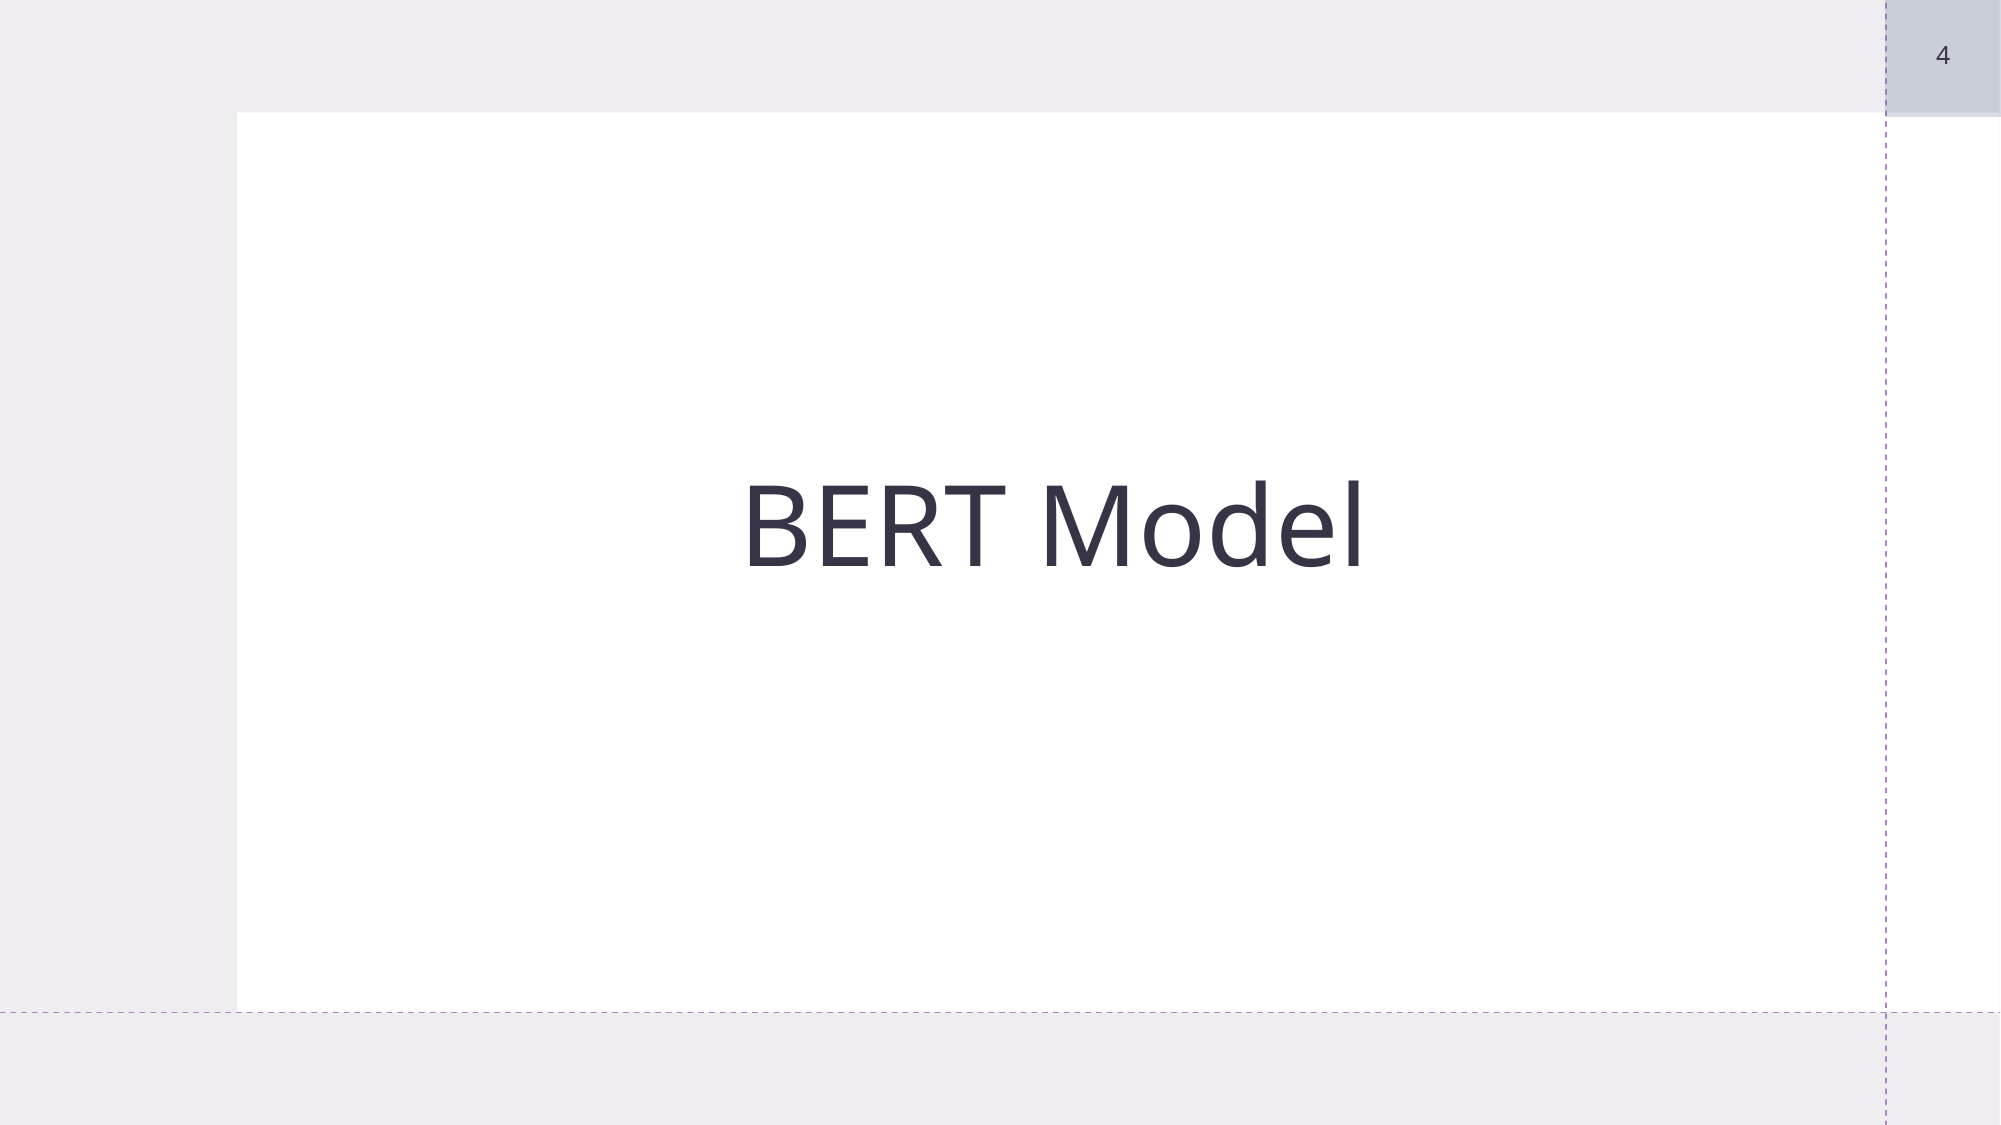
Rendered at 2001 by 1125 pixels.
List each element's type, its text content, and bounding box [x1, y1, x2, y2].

slide_number 4 [1886, 0, 2000, 113]
title BERT Model [724, 382, 1461, 678]
